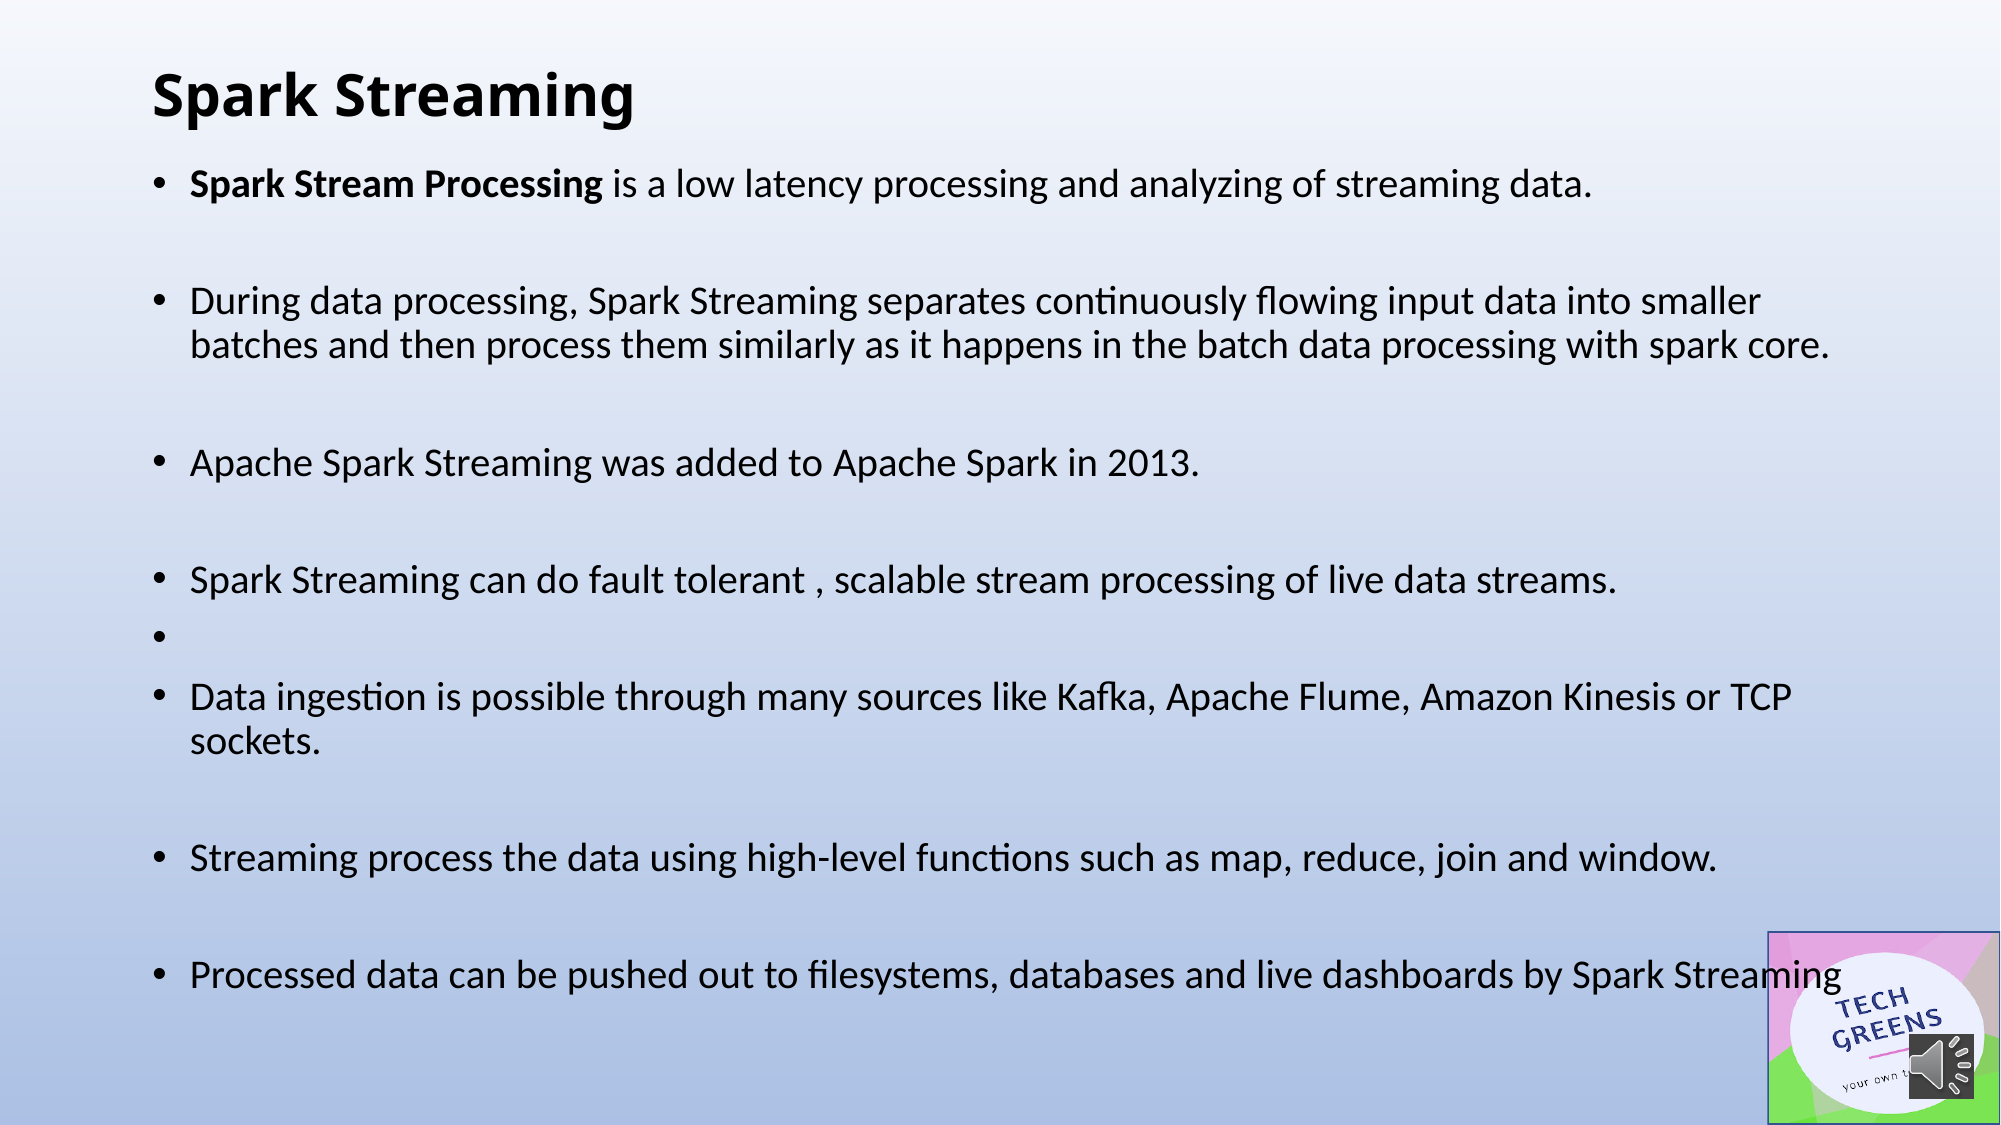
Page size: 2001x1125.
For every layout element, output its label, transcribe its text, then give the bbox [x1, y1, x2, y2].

title Spark Streaming [137, 59, 1863, 135]
picture [1769, 933, 1999, 1123]
list Spark Stream Processing is a low latency processing and analyzing of streaming data. During data processing, Spark Streaming separates continuously flowing input data into smaller batches and then process them similarly as it happens in the batch data processing with spark core. Apache Spark Streaming was added to Apache Spark in 2013. Spark Streaming can do fault tolerant , scalable stream processing of live data streams. Data ingestion is possible through many sources like Kafka, Apache Flume, Amazon Kinesis or TCP sockets. Streaming process the data using high-level functions such as map, reduce, join and window. Processed data can be pushed out to filesystems, databases and live dashboards by Spark Streaming [137, 155, 1863, 1066]
